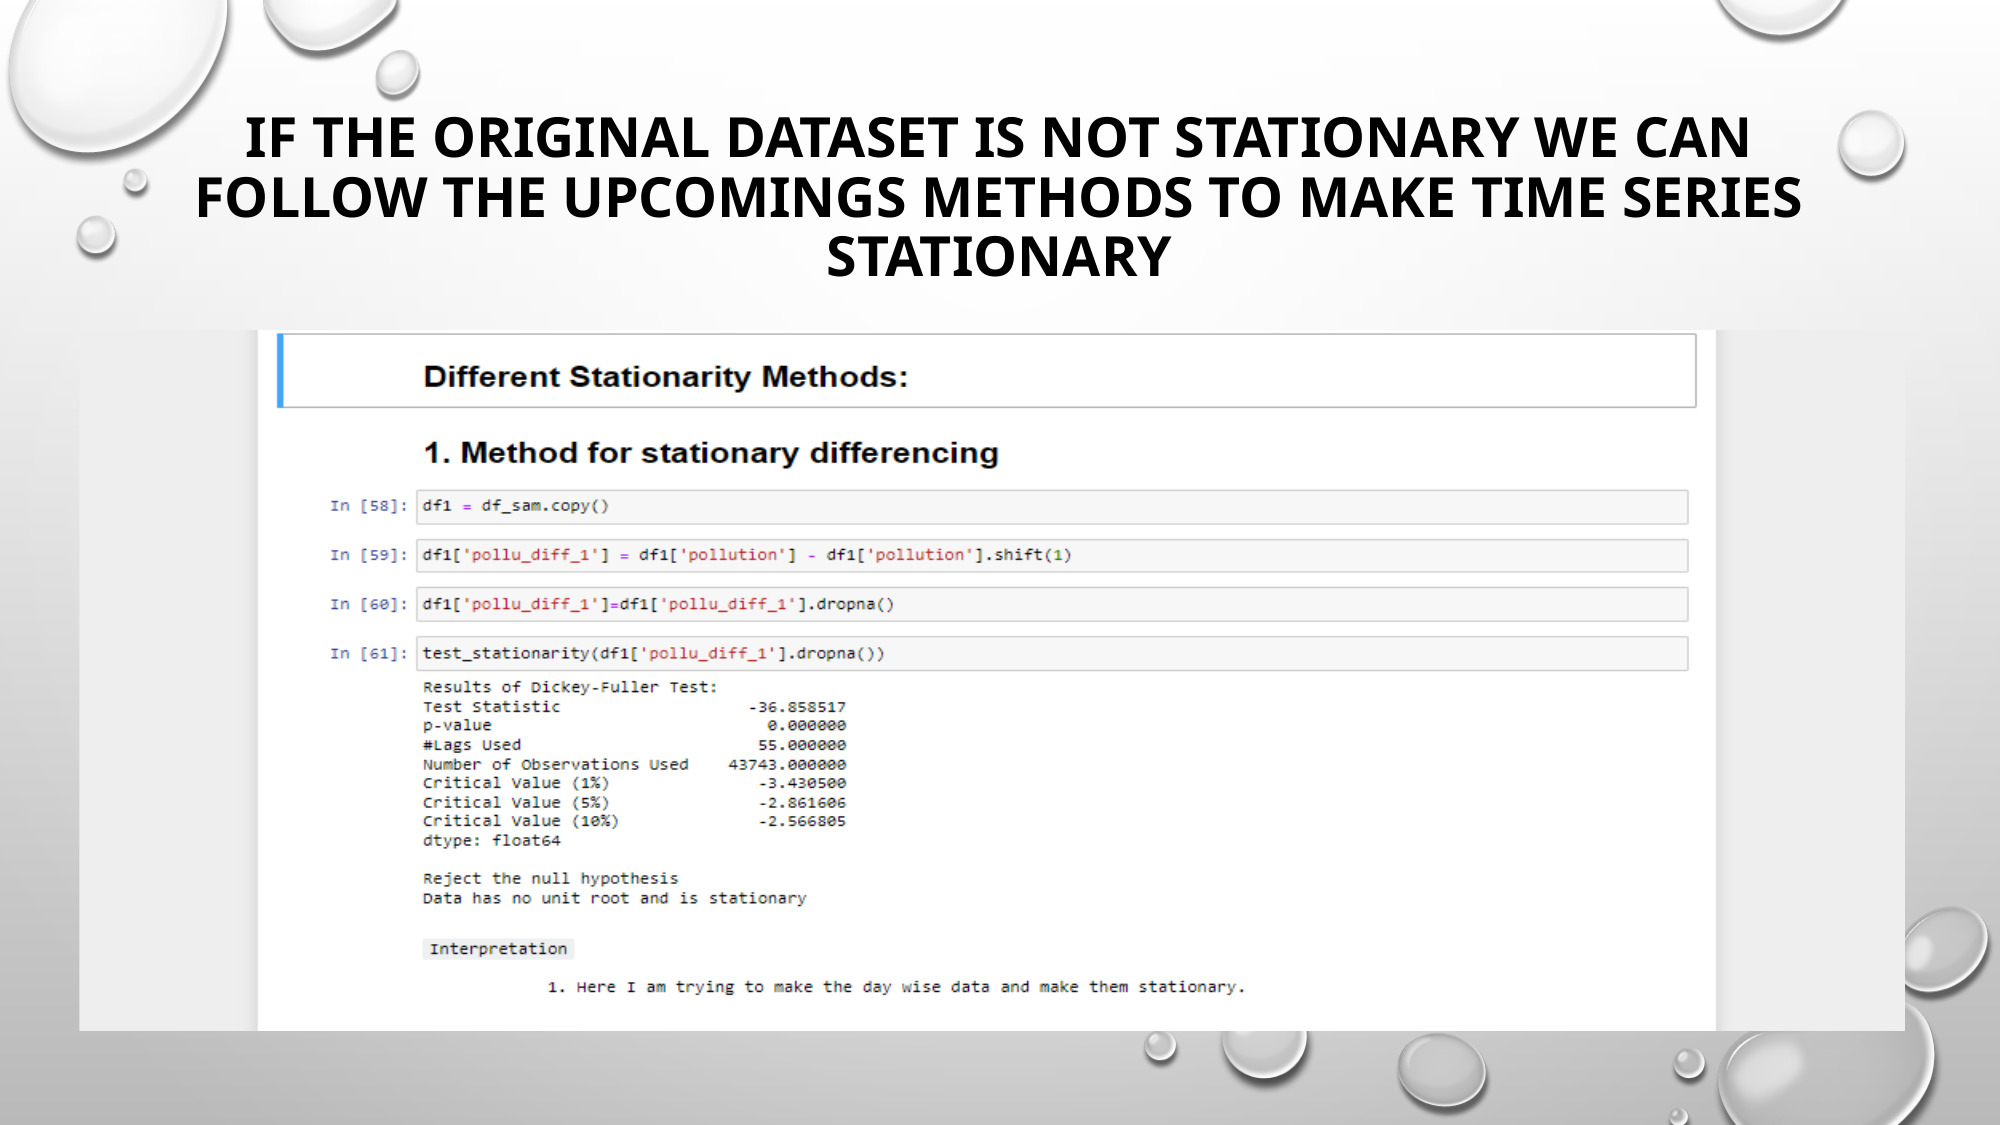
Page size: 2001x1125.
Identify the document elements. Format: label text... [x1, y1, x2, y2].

picture [0, 0, 2000, 1125]
title If the original dataset is not stationary we can follow the upcomings methods to make time series stationary [149, 101, 1851, 328]
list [79, 329, 1906, 1031]
